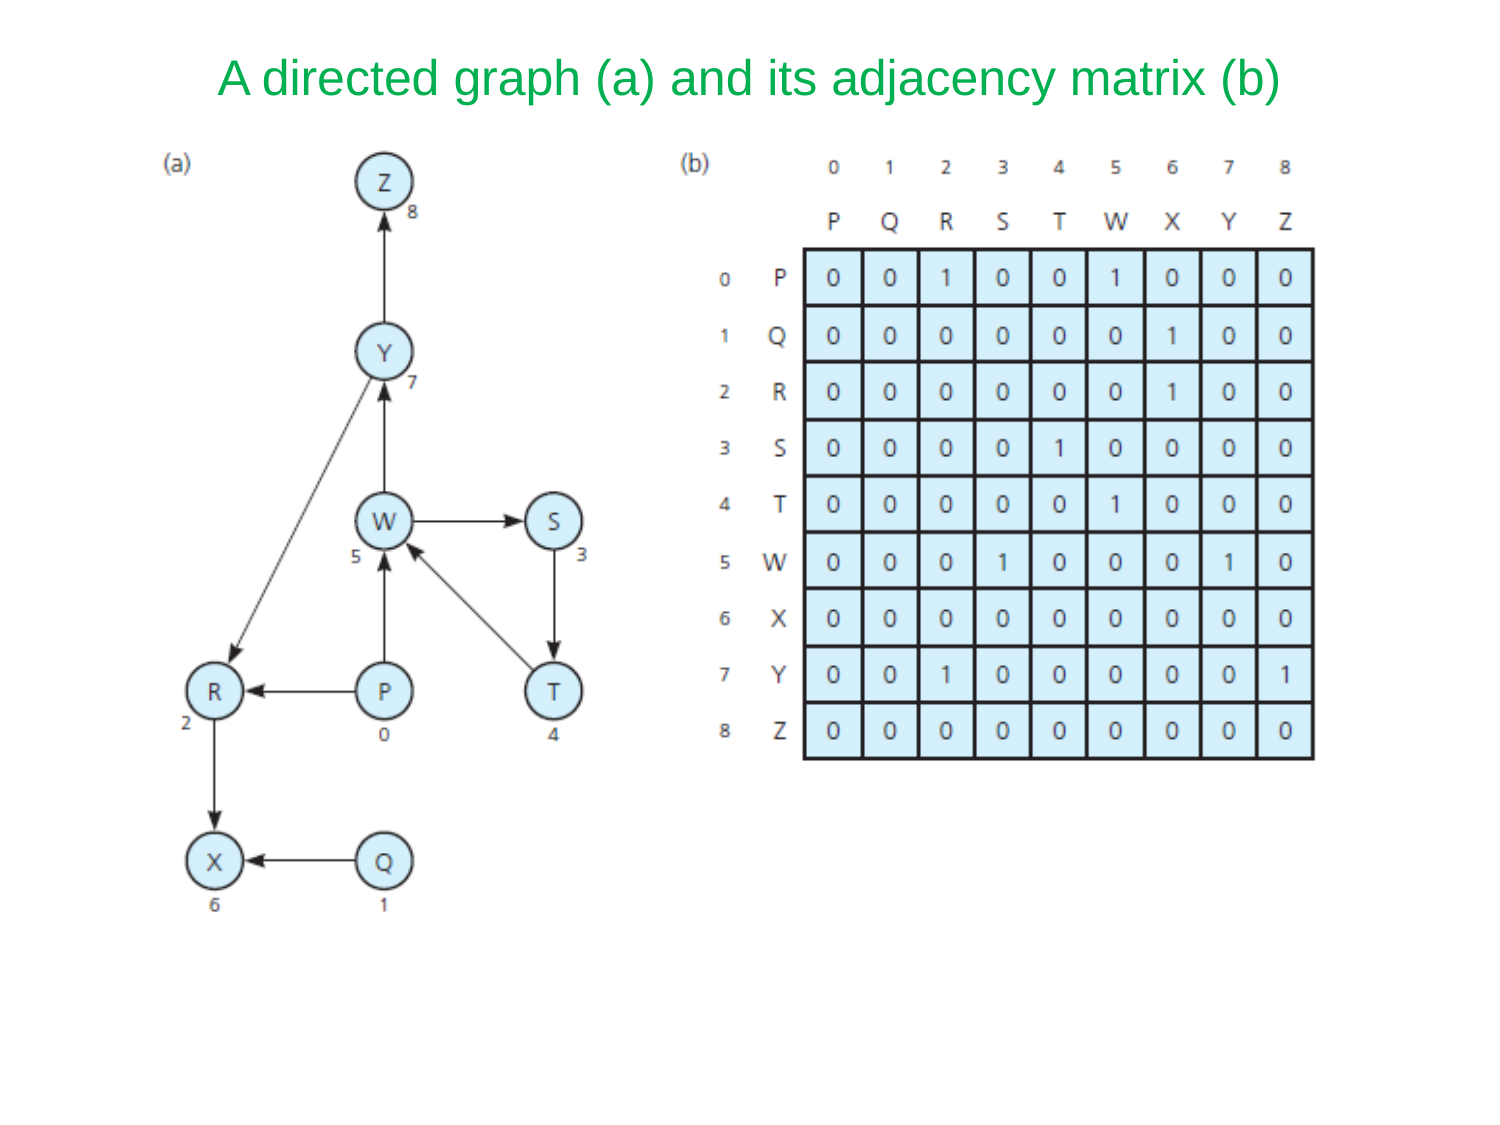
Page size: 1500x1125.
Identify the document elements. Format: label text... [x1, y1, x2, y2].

title A directed graph (a) and its adjacency matrix (b) [24, 7, 1475, 150]
picture [121, 124, 1379, 943]
